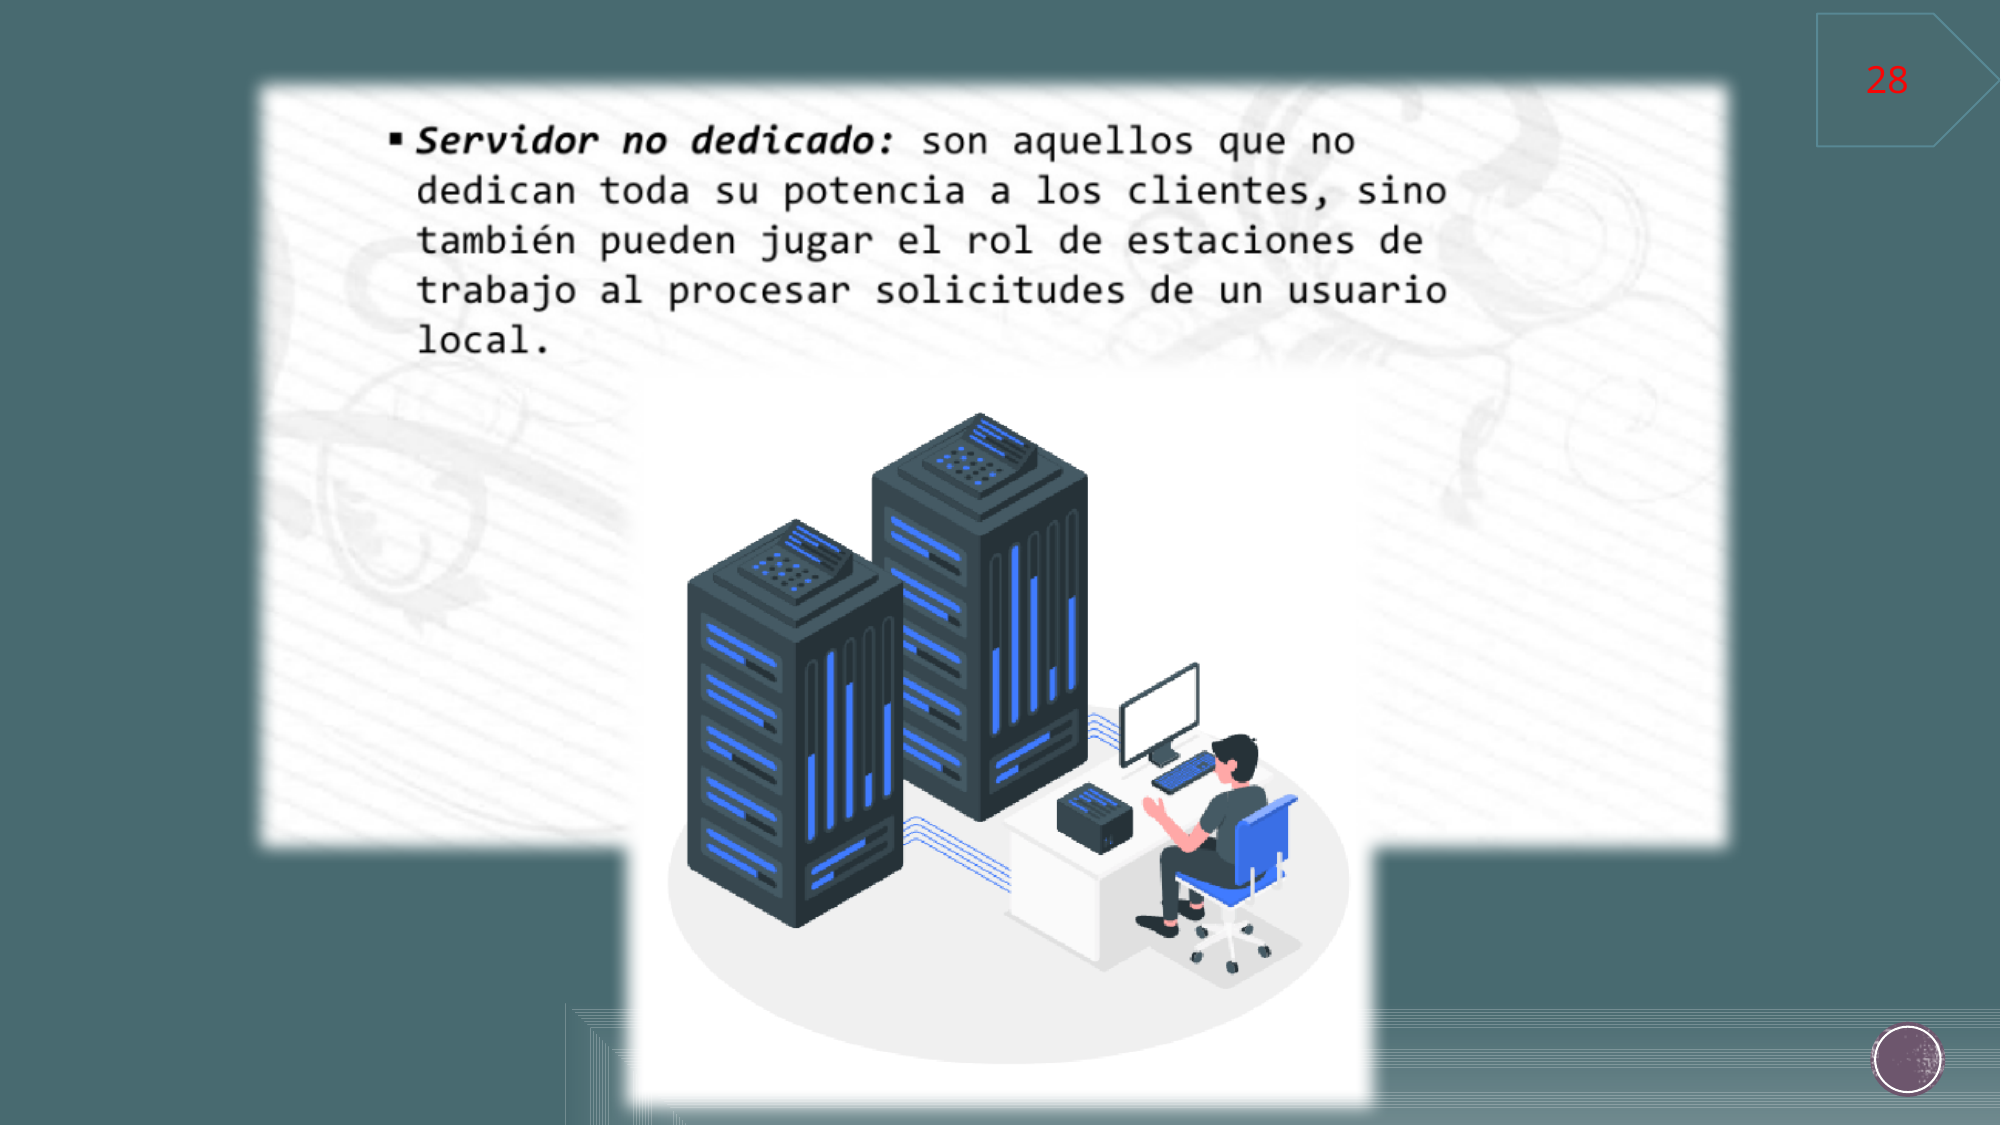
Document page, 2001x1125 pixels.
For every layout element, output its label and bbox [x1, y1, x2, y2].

picture [246, 70, 1743, 1124]
